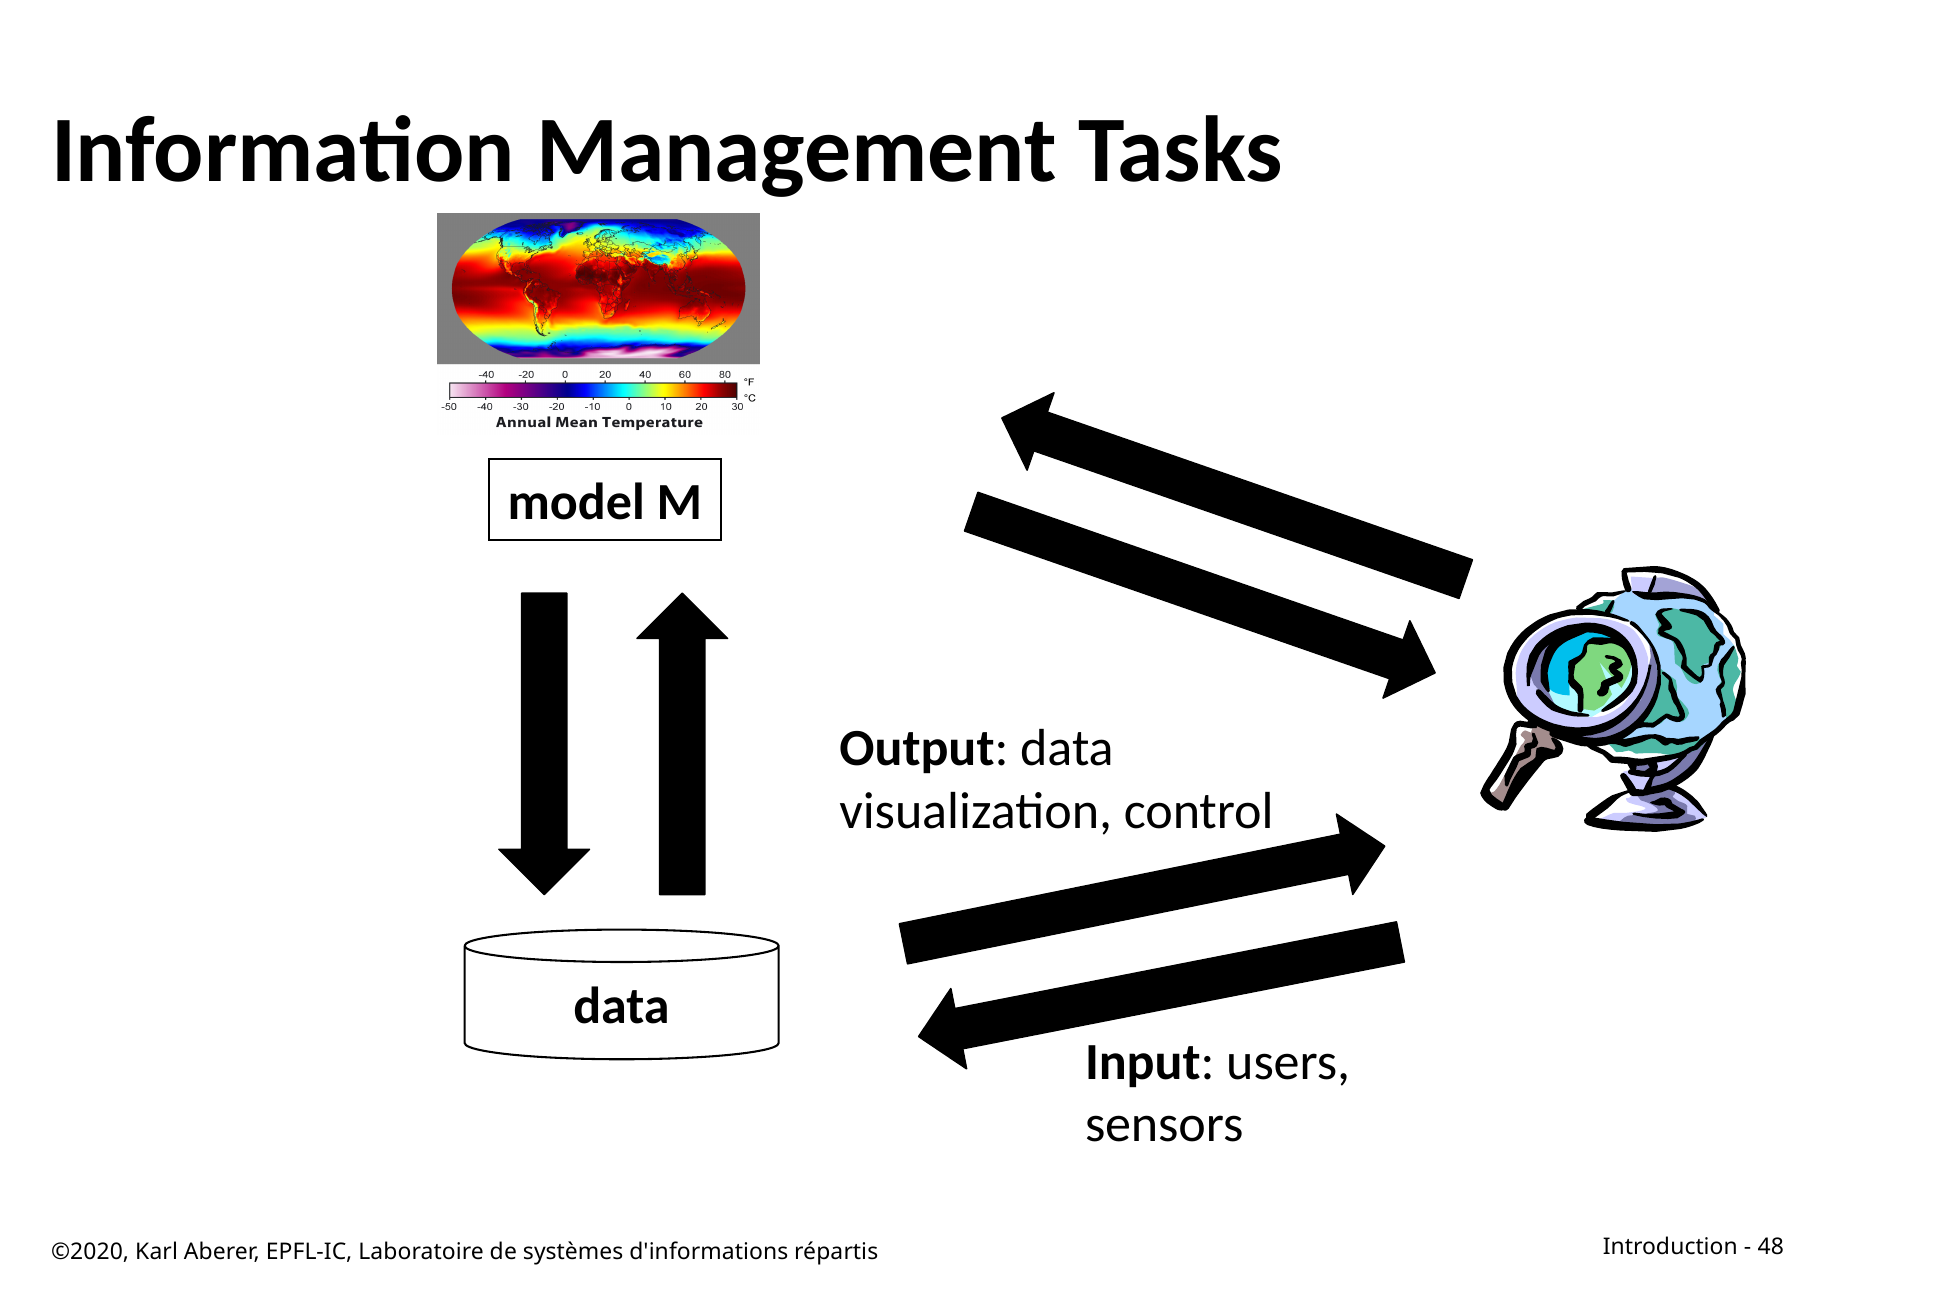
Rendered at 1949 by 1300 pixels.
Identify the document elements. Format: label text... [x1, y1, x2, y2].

text_box [636, 593, 728, 895]
text_box [498, 593, 590, 895]
title Information Management Tasks [32, 57, 1803, 232]
text_box data [464, 929, 779, 1060]
text_box [899, 814, 1385, 964]
text_box Input: users, sensors [1066, 1018, 1450, 1162]
picture [1477, 565, 1746, 835]
picture [436, 212, 760, 435]
text_box [918, 921, 1405, 1069]
text_box [964, 492, 1436, 699]
footer ©2020, Karl Aberer, EPFL-IC, Laboratoire de systèmes d'informations répartis [32, 1227, 1284, 1271]
text_box [465, 930, 779, 962]
text_box model M [489, 458, 721, 540]
text_box Output: data visualization, control [820, 704, 1358, 848]
text_box [1001, 392, 1473, 599]
